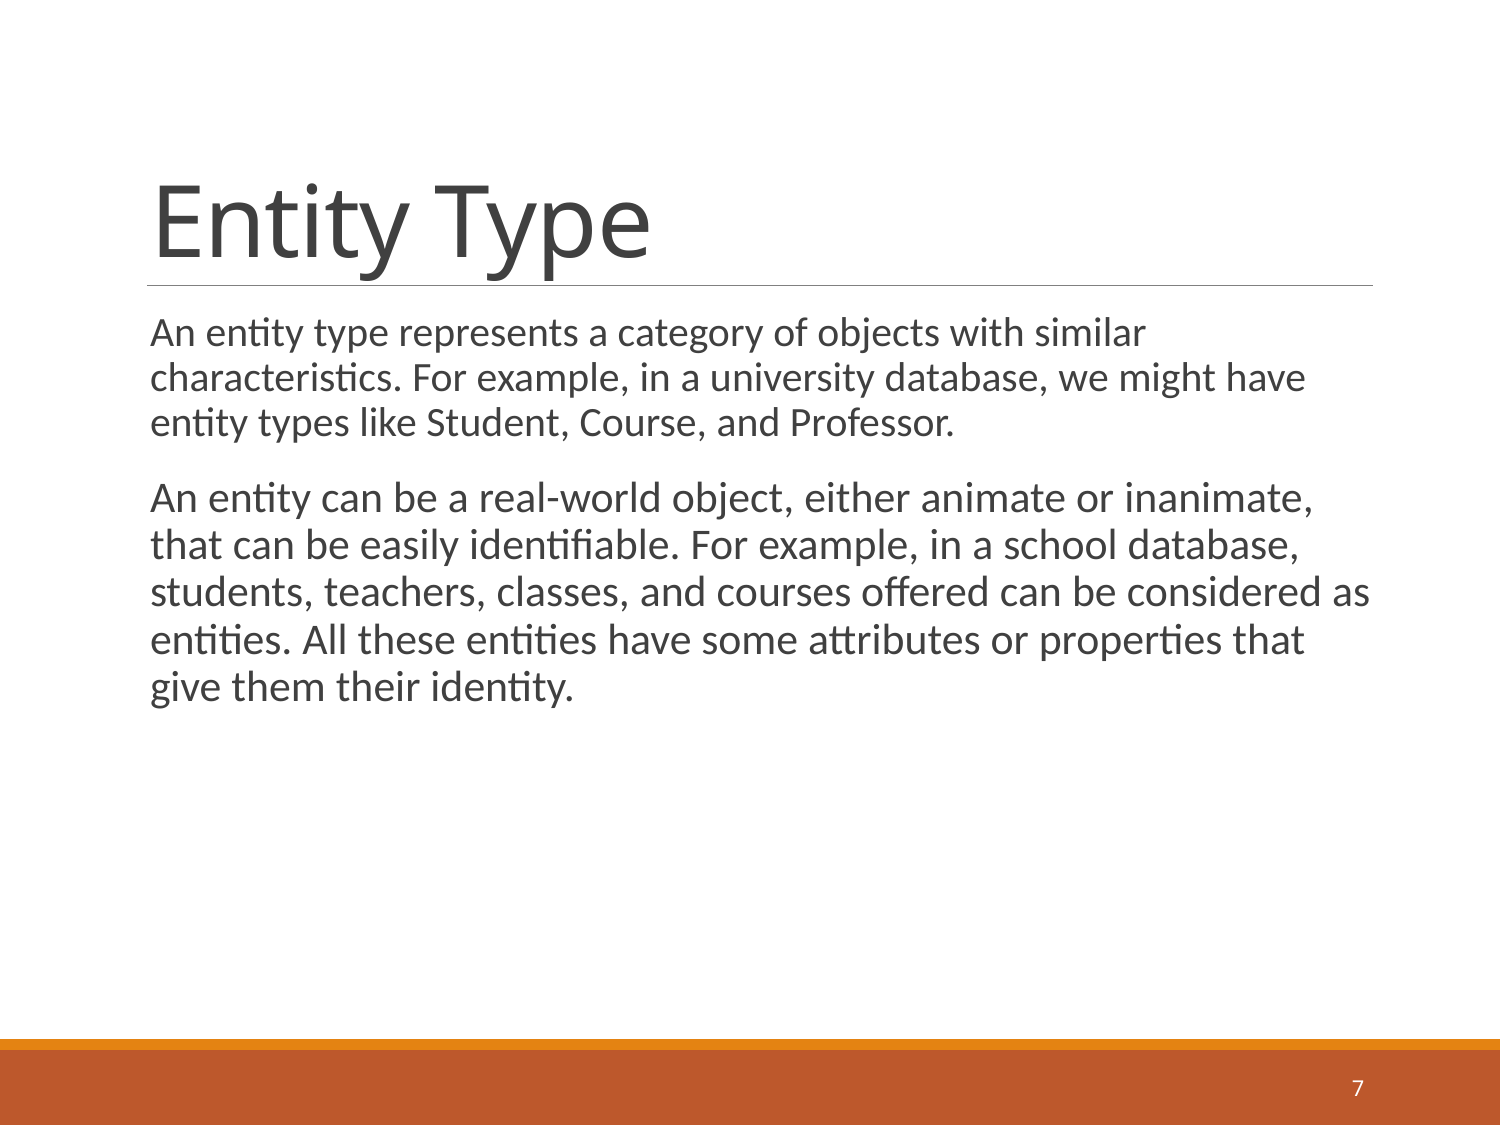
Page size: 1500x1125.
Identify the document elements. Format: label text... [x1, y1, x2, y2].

title Entity Type [135, 47, 1373, 285]
list An entity type represents a category of objects with similar characteristics. For example, in a university database, we might have entity types like Student, Course, and Professor. An entity can be a real-world object, either animate or inanimate, that can be easily identifiable. For example, in a school database, students, teachers, classes, and courses offered can be considered as entities. All these entities have some attributes or properties that give them their identity. [135, 302, 1373, 963]
slide_number 7 [1218, 1059, 1380, 1120]
